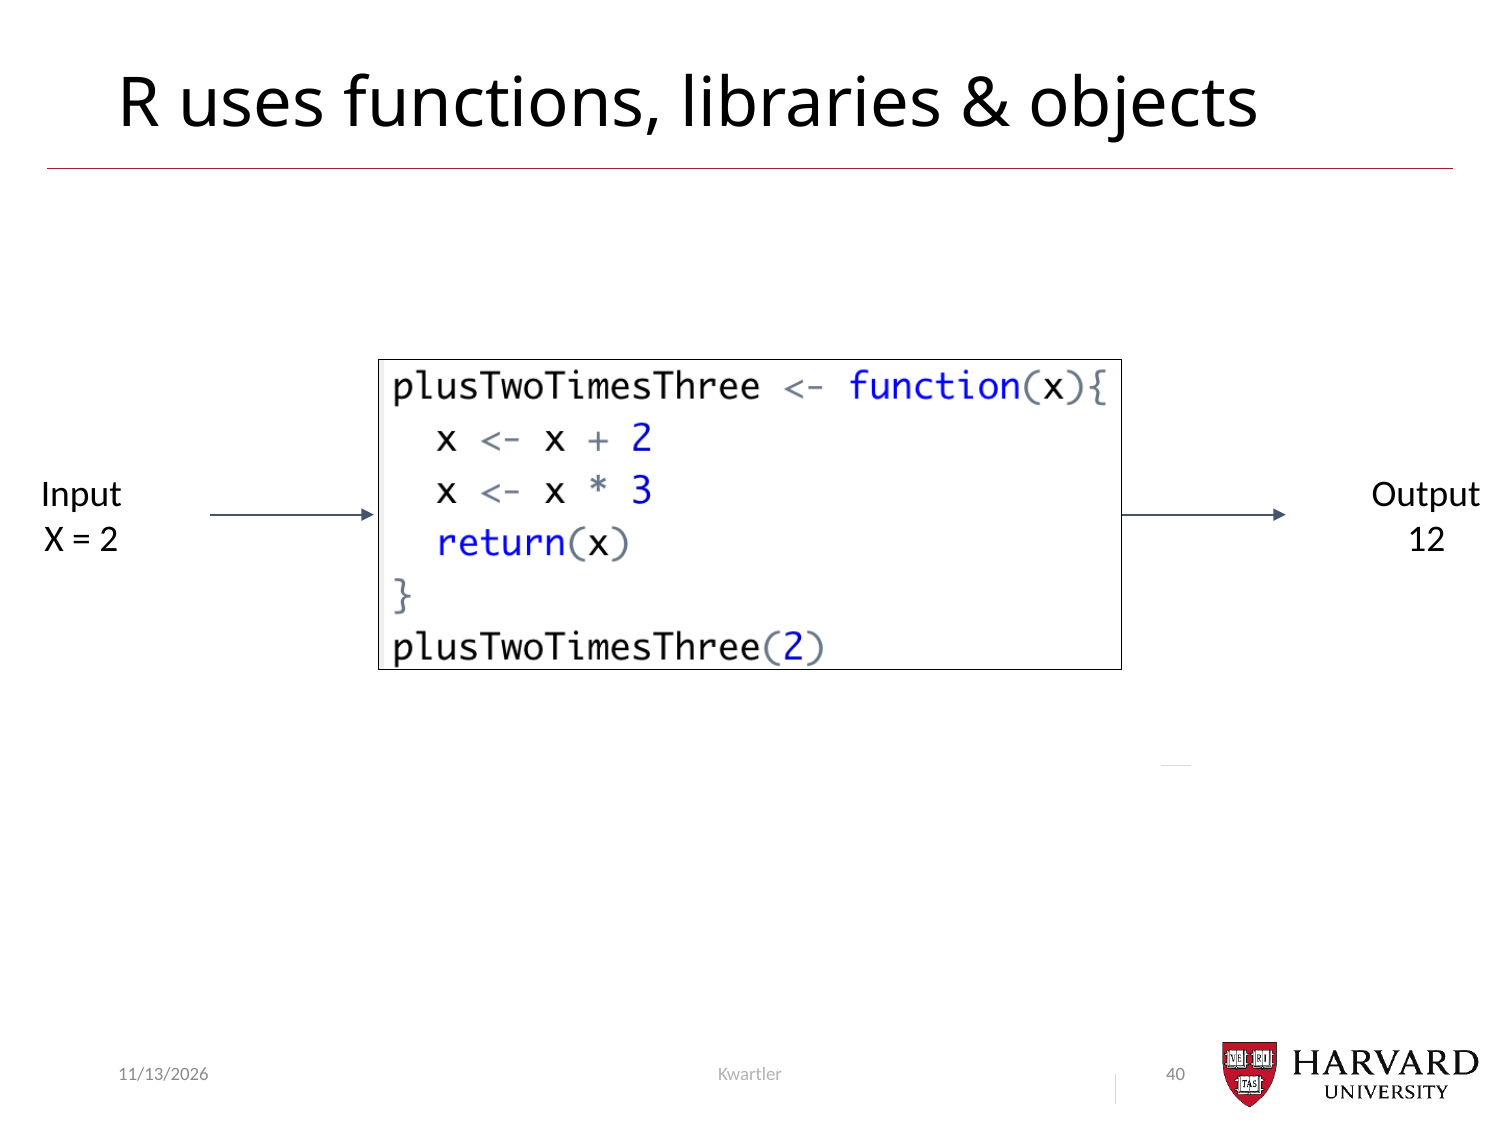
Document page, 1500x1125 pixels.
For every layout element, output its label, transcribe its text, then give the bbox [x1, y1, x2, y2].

slide_number 40 [1059, 1042, 1200, 1103]
footer Kwartler [496, 1042, 1004, 1103]
text_box Input X = 2 [26, 461, 138, 567]
text_box Output 12 [1356, 461, 1496, 567]
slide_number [103, 1042, 441, 1103]
picture [378, 359, 1122, 670]
picture [1200, 1024, 1500, 1125]
title R uses functions, libraries & objects [103, 59, 1397, 157]
